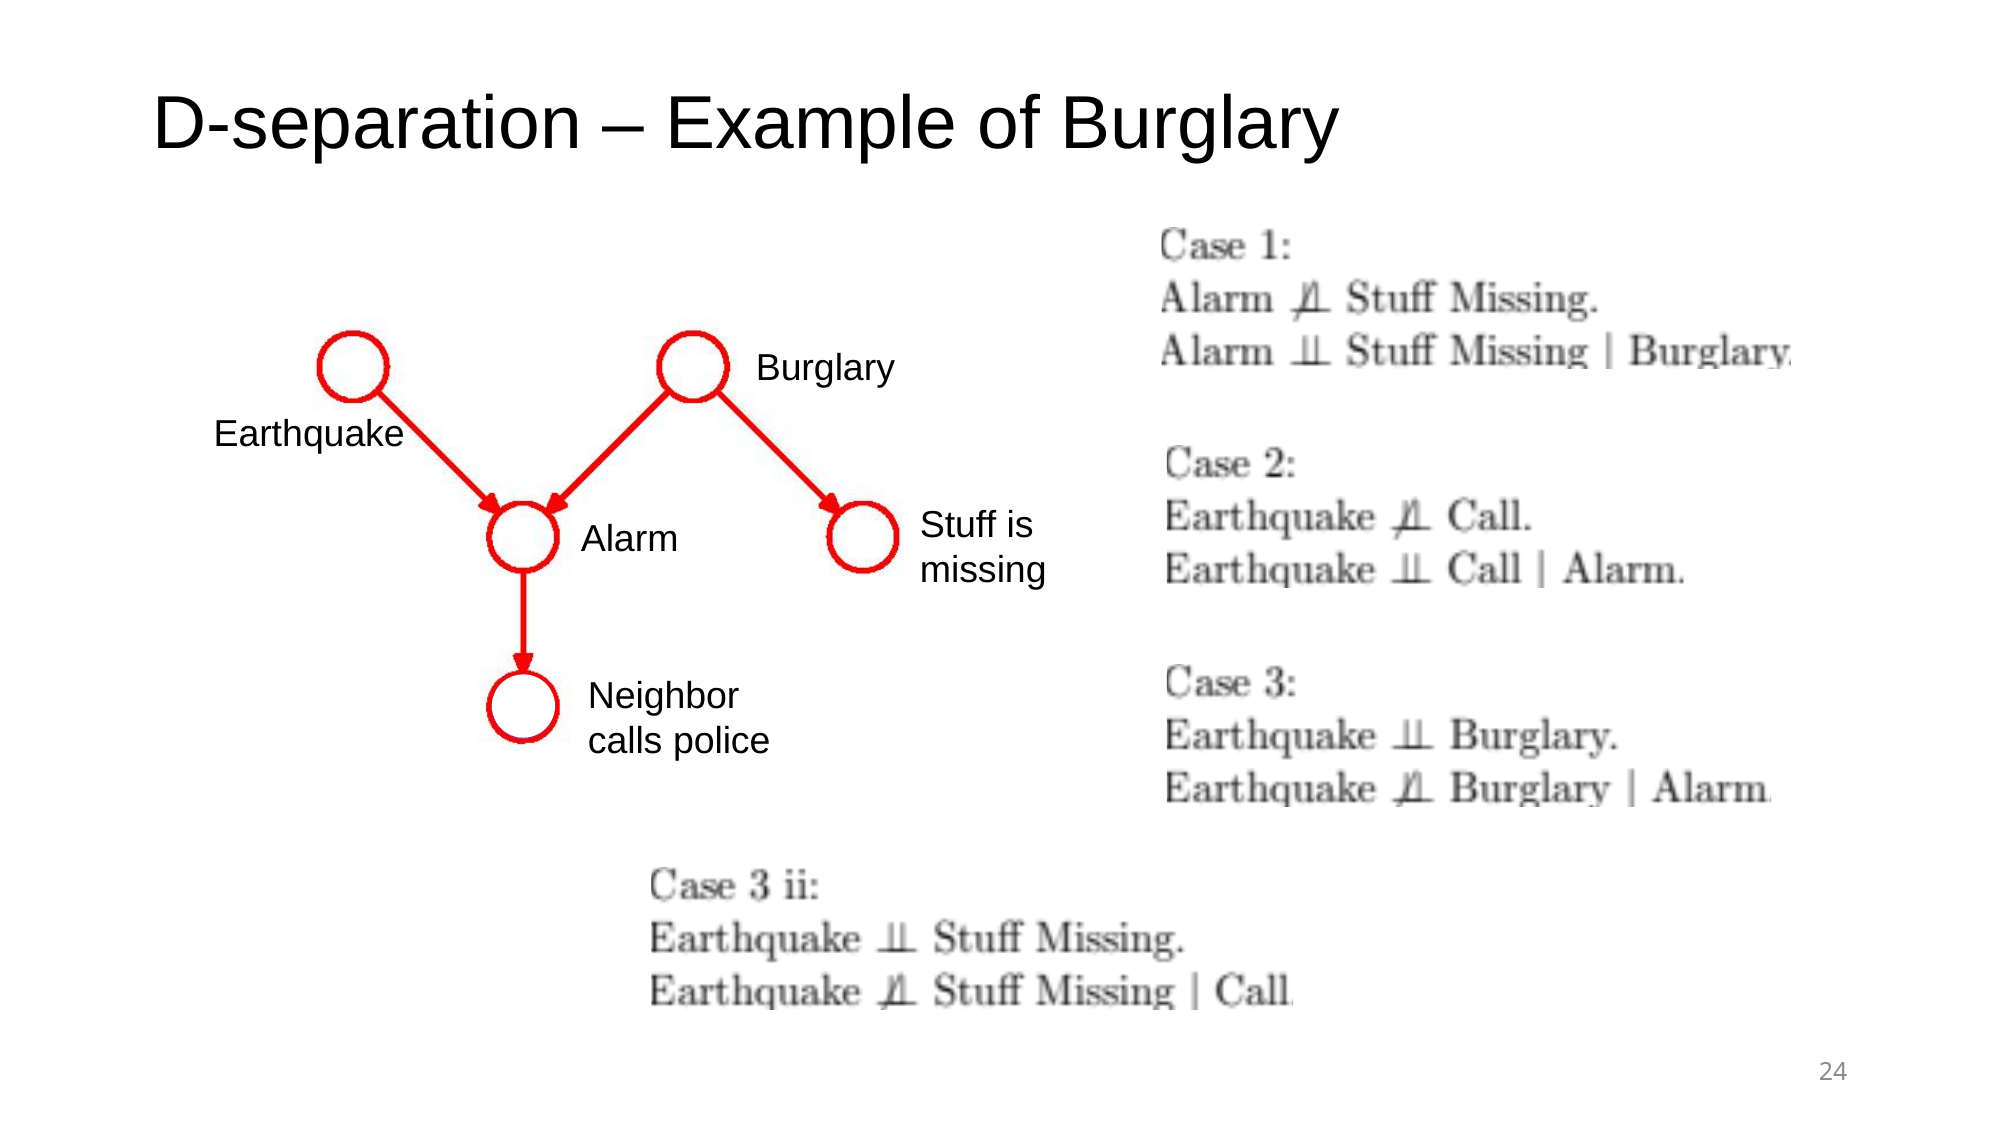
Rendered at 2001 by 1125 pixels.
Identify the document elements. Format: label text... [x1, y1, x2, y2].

picture [1166, 445, 1684, 588]
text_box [198, 281, 1104, 770]
picture [651, 867, 1293, 1010]
slide_number 24 [1412, 1042, 1863, 1103]
picture [1166, 664, 1772, 807]
title D-separation – Example of Burglary [137, 59, 1863, 189]
picture [1161, 227, 1791, 369]
